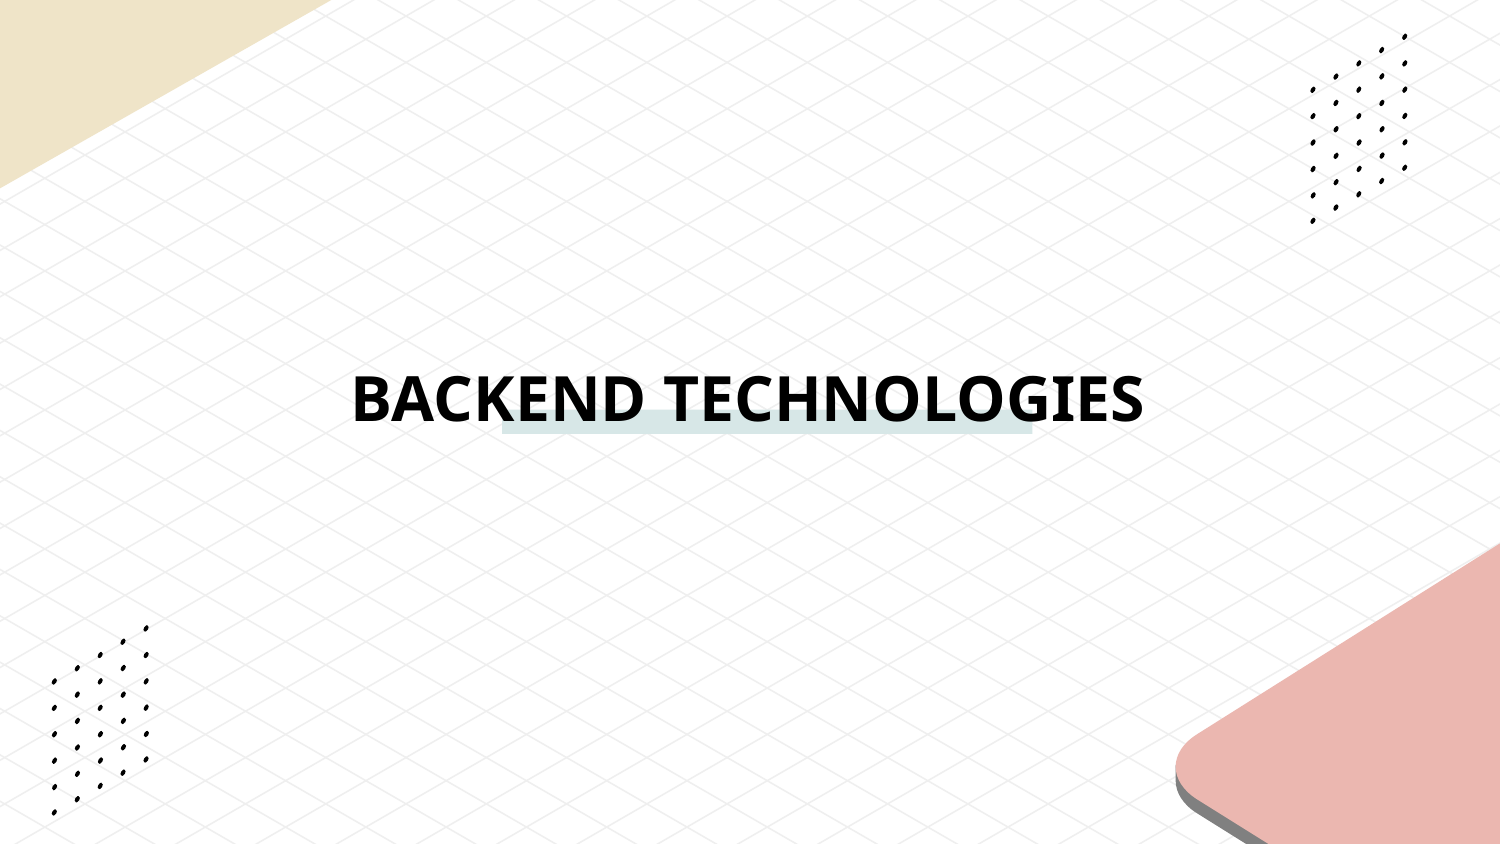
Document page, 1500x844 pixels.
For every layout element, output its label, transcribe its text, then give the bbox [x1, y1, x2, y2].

title BACKEND TECHNOLOGIES [115, 348, 1380, 444]
